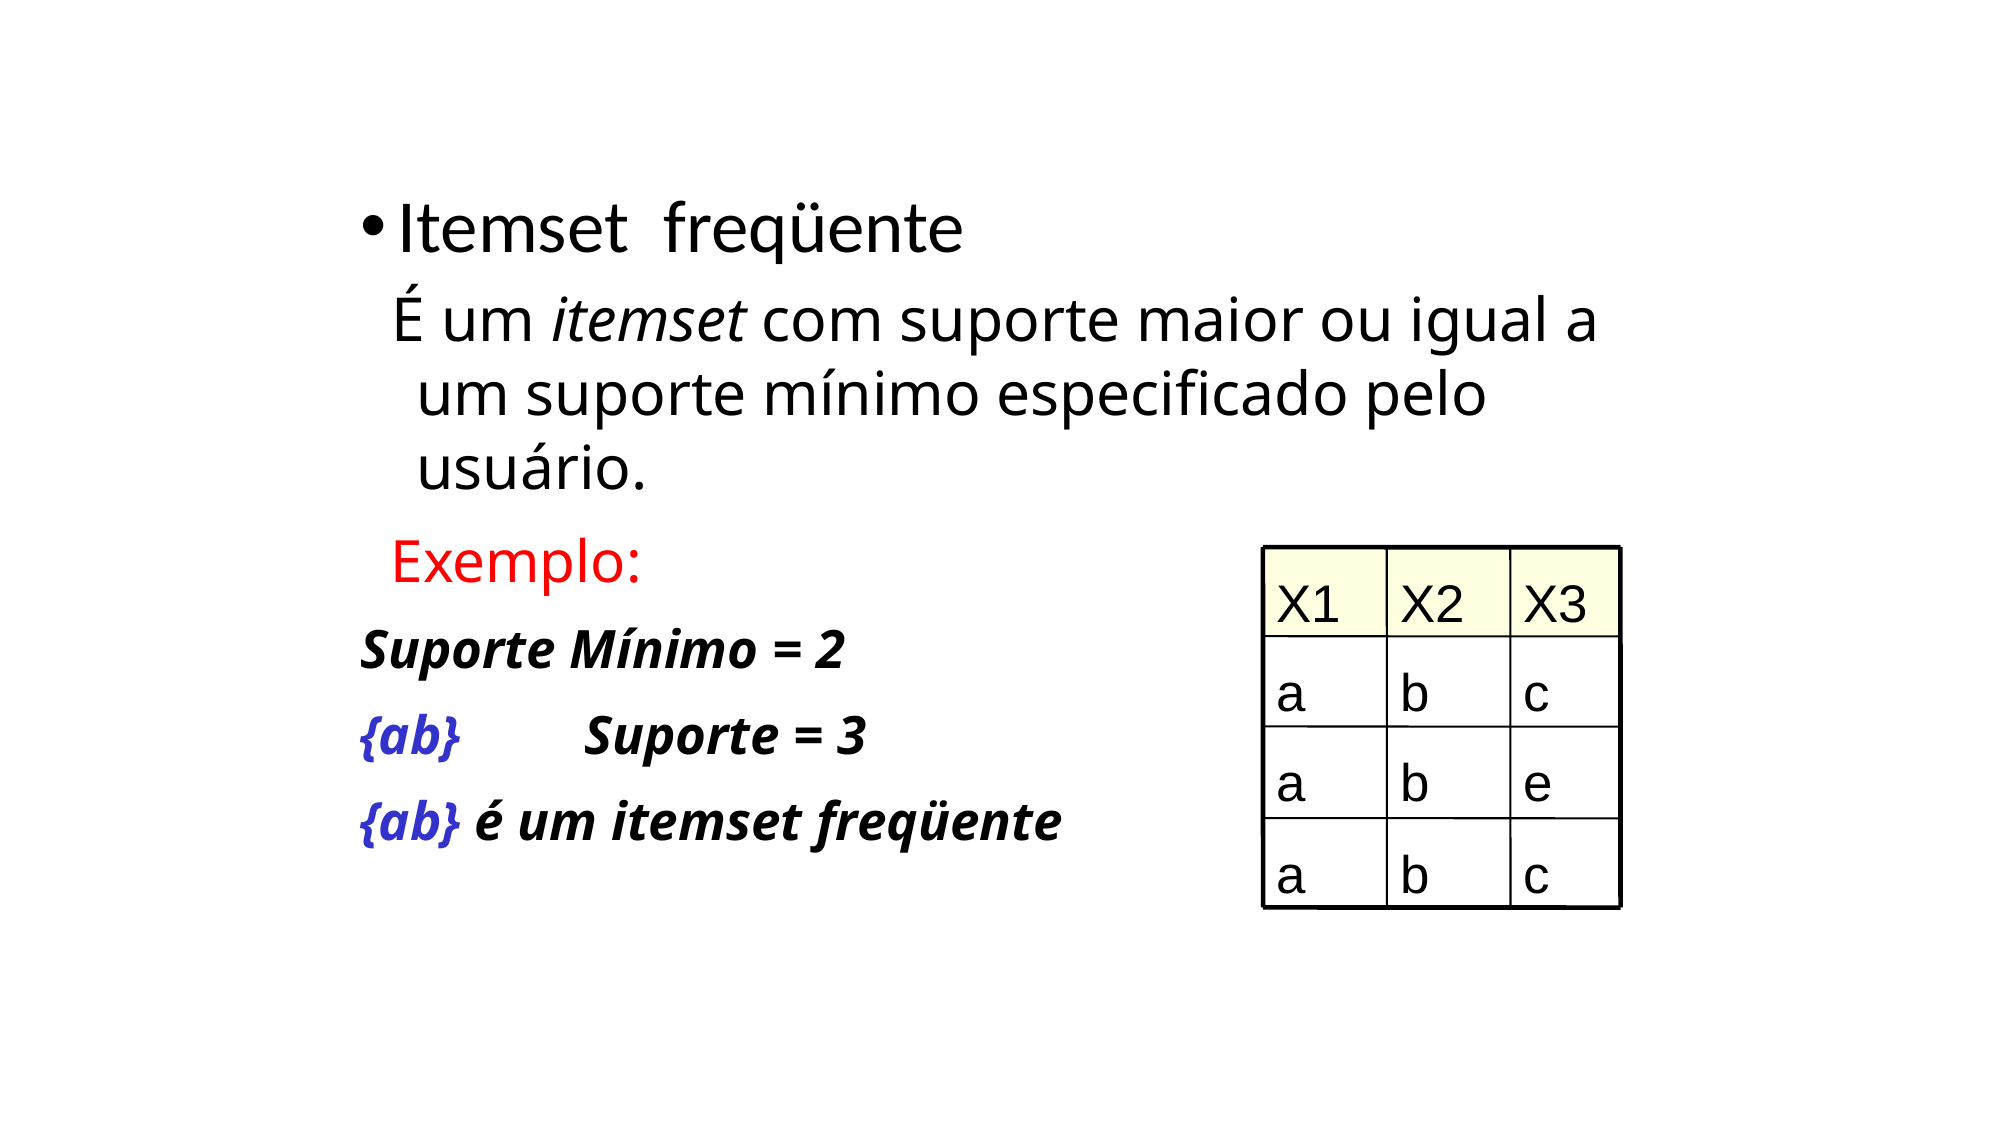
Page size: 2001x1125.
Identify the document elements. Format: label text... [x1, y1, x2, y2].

list Itemset freqüente É um itemset com suporte maior ou igual a um suporte mínimo especificado pelo usuário. Exemplo: Suporte Mínimo = 2 {ab} Suporte = 3 {ab} é um itemset freqüente [360, 188, 1642, 1022]
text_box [1262, 547, 1621, 912]
